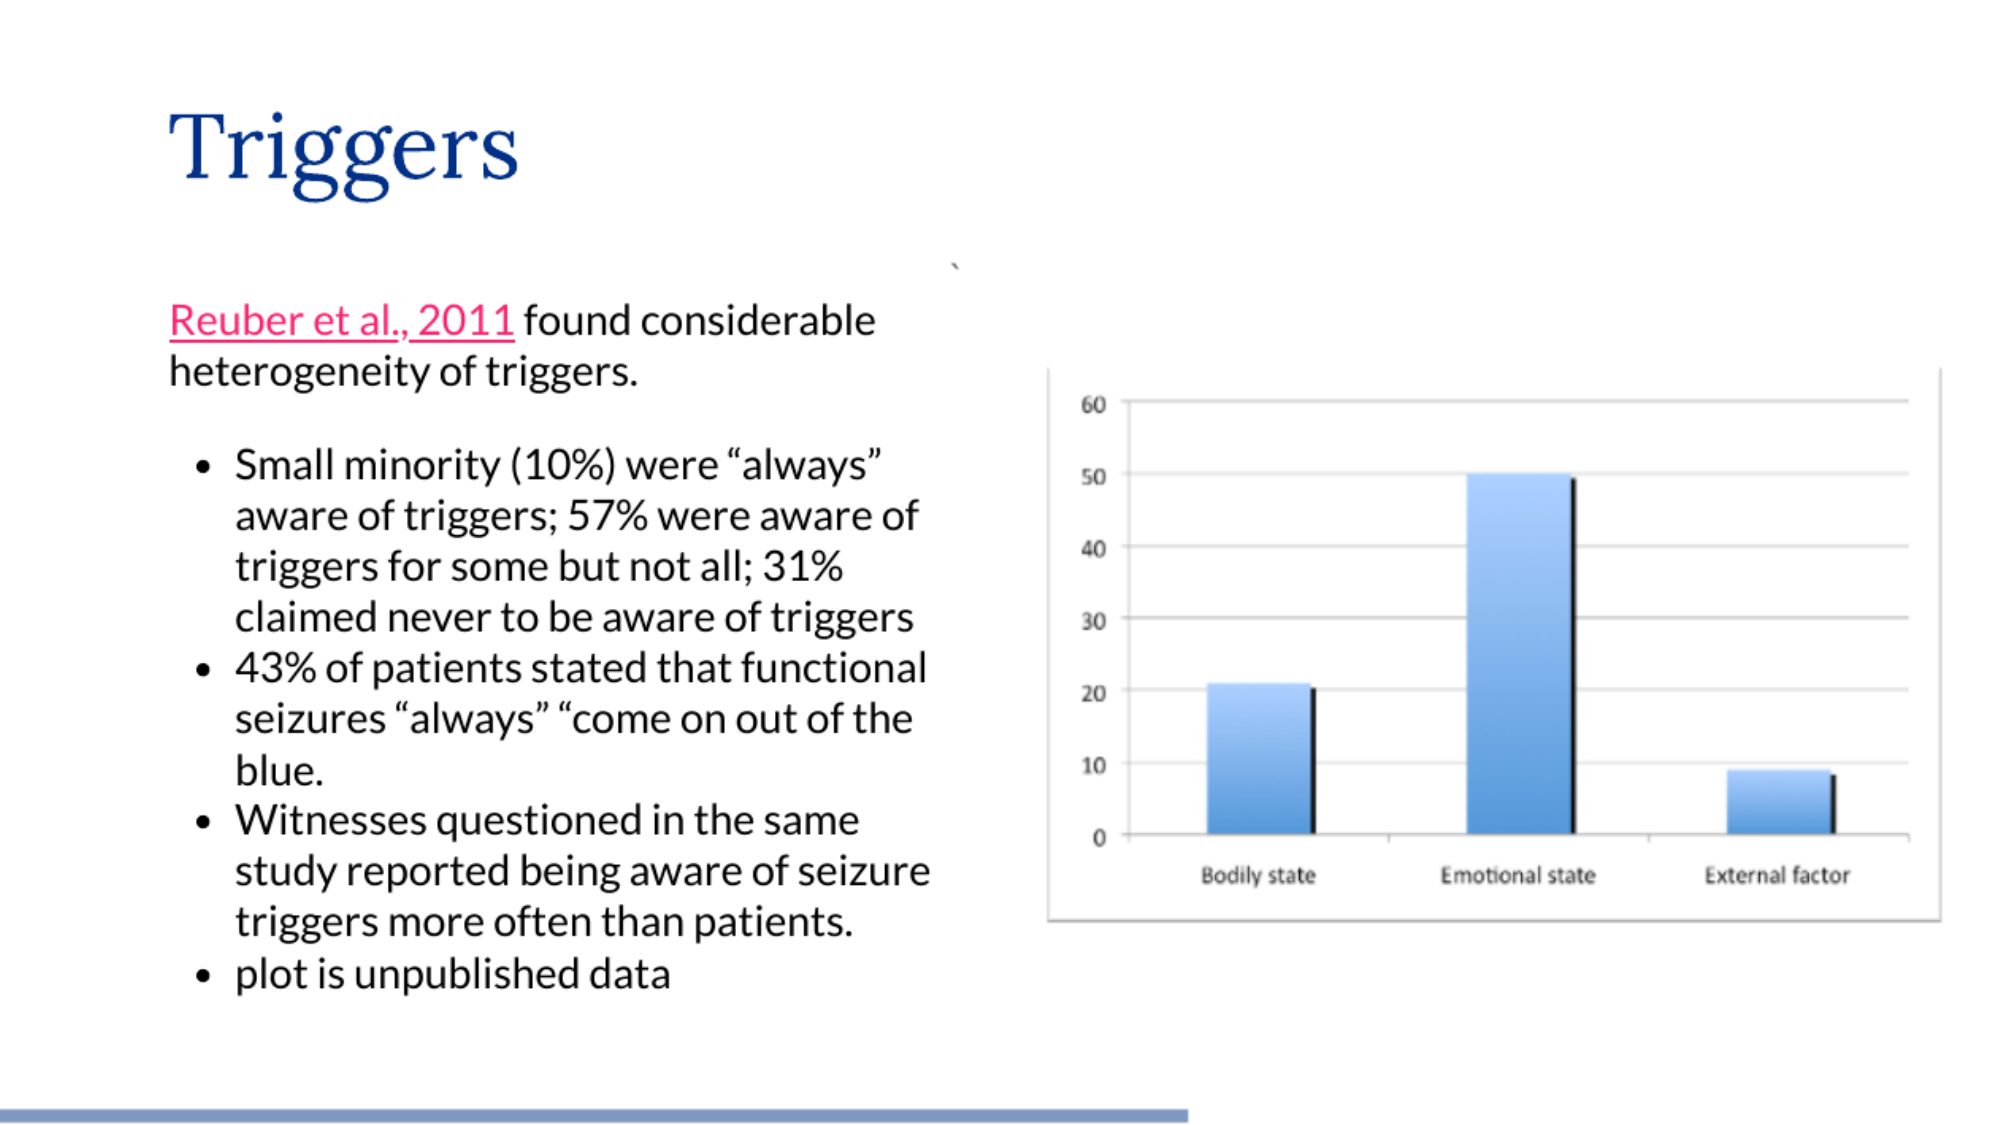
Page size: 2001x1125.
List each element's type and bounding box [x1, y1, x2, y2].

list [0, 0, 2000, 1125]
